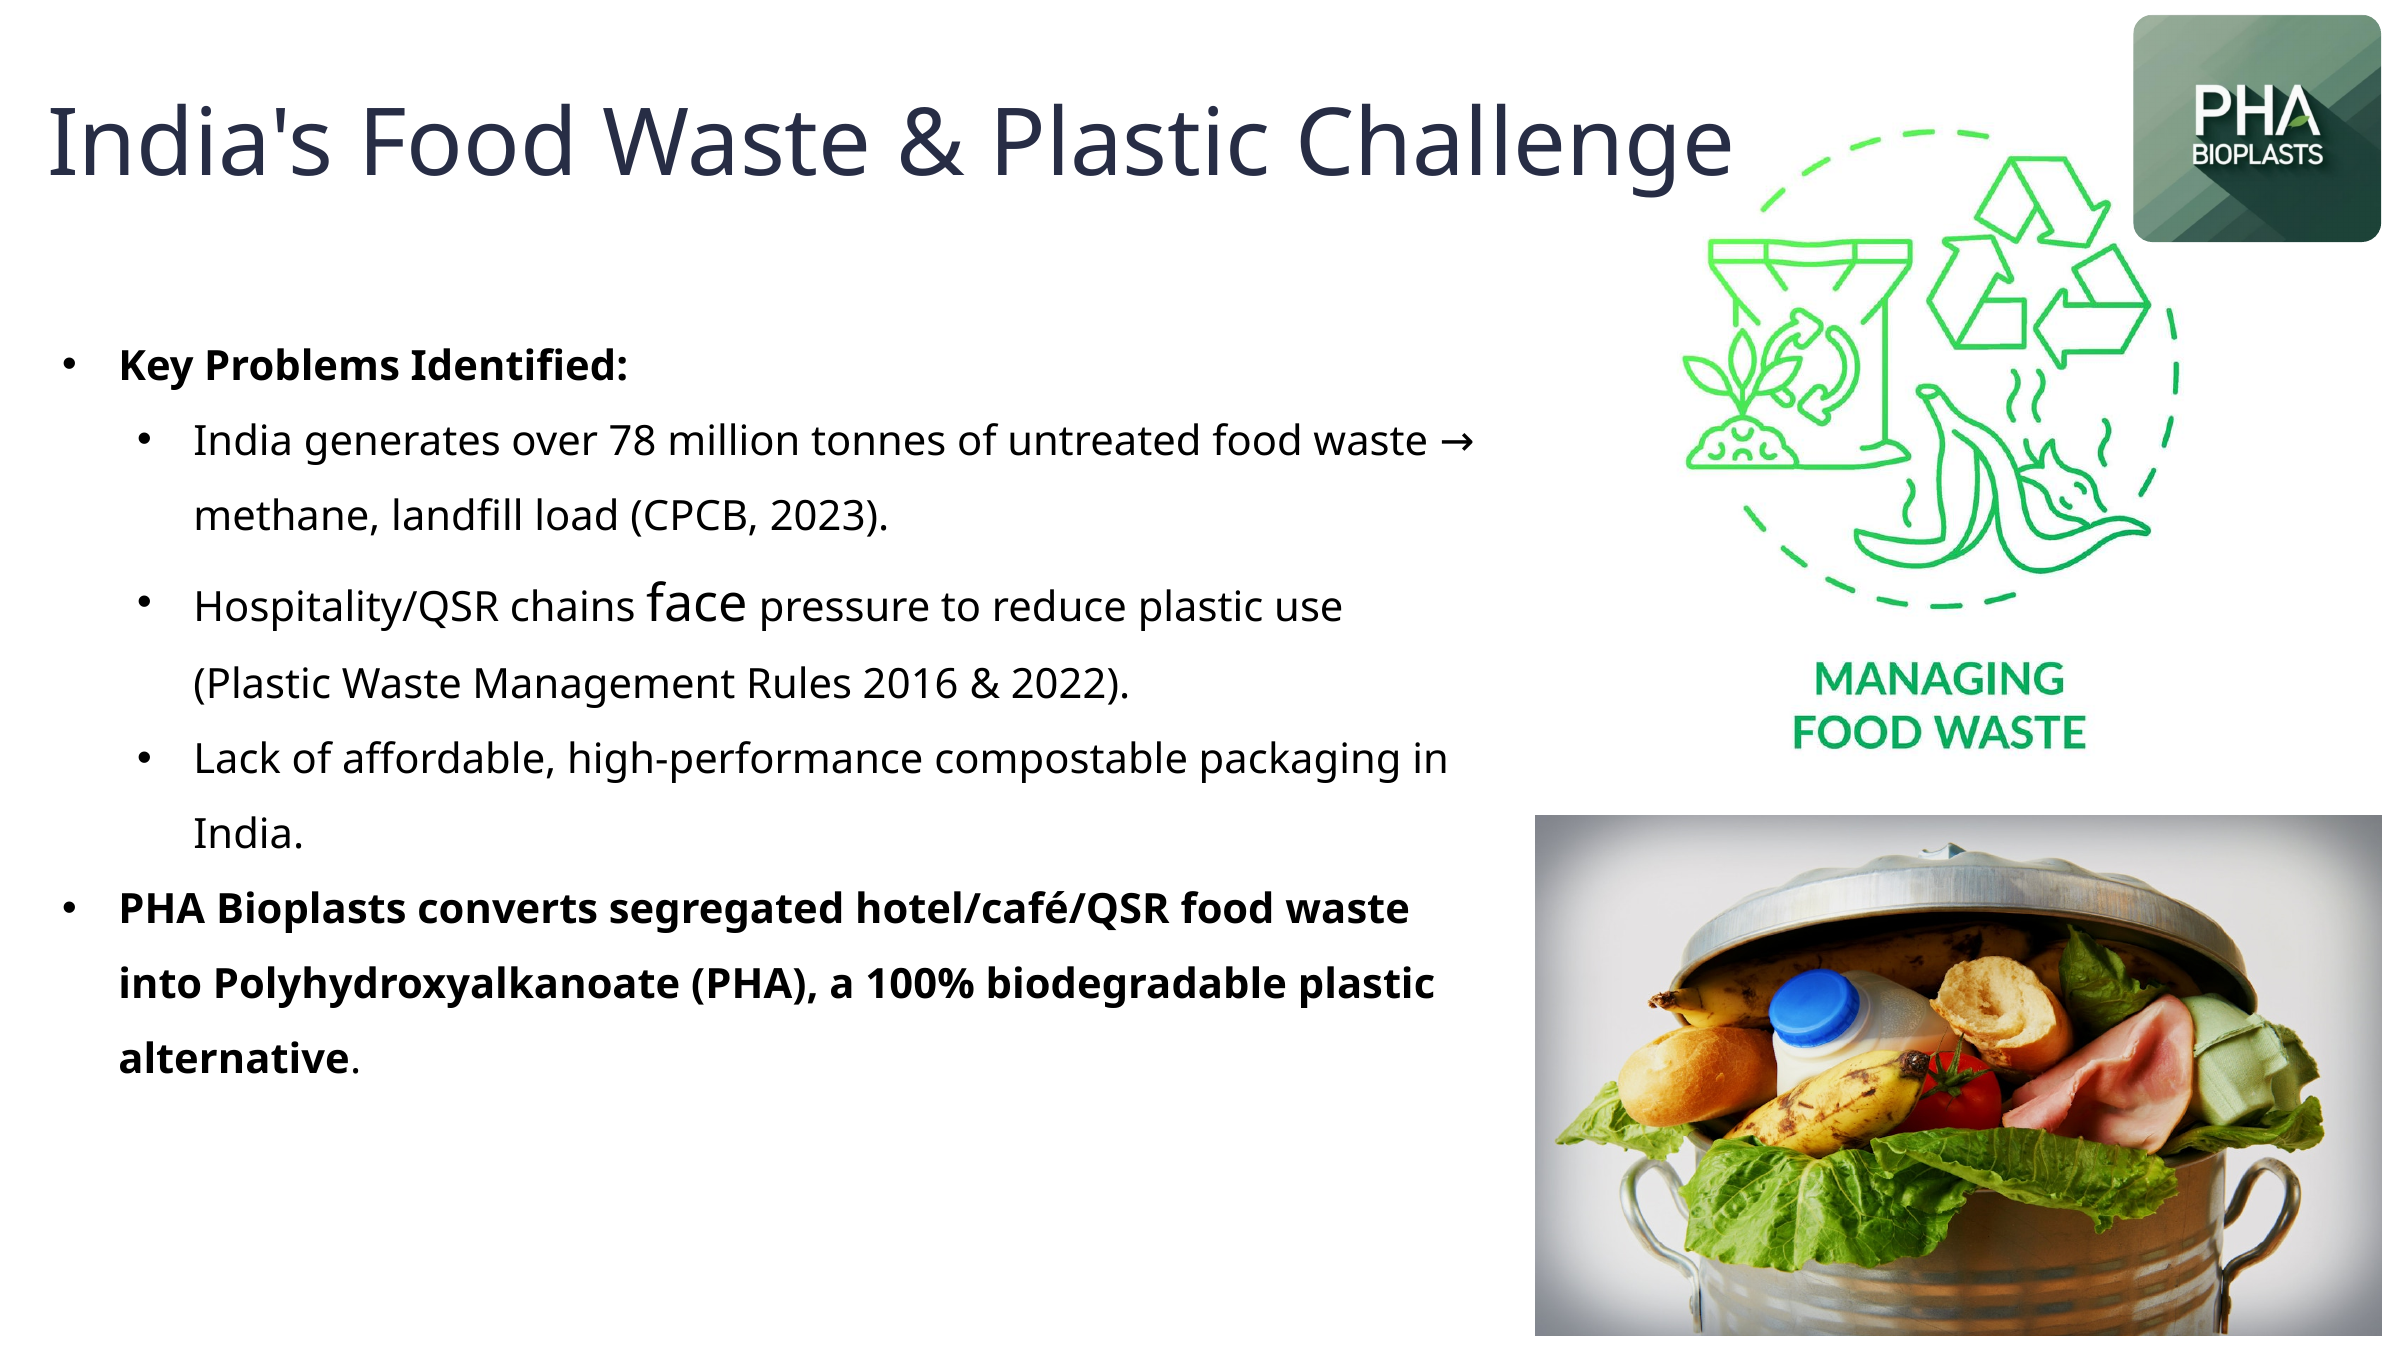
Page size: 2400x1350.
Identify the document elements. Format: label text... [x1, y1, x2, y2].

picture [1535, 14, 2382, 1336]
text_box India's Food Waste & Plastic Challenge [47, 78, 1550, 312]
text_box Key Problems Identified: India generates over 78 million tonnes of untreated food waste → methane, landfill load (CPCB, 2023). Hospitality/QSR chains face pressure to reduce plastic use (Plastic Waste Management Rules 2016 & 2022). Lack of affordable, high-performance compostable packaging in India. PHA Bioplasts converts segregated hotel/café/QSR food waste into Polyhydroxyalkanoate (PHA), a 100% biodegradable plastic alternative. [47, 305, 1508, 1090]
